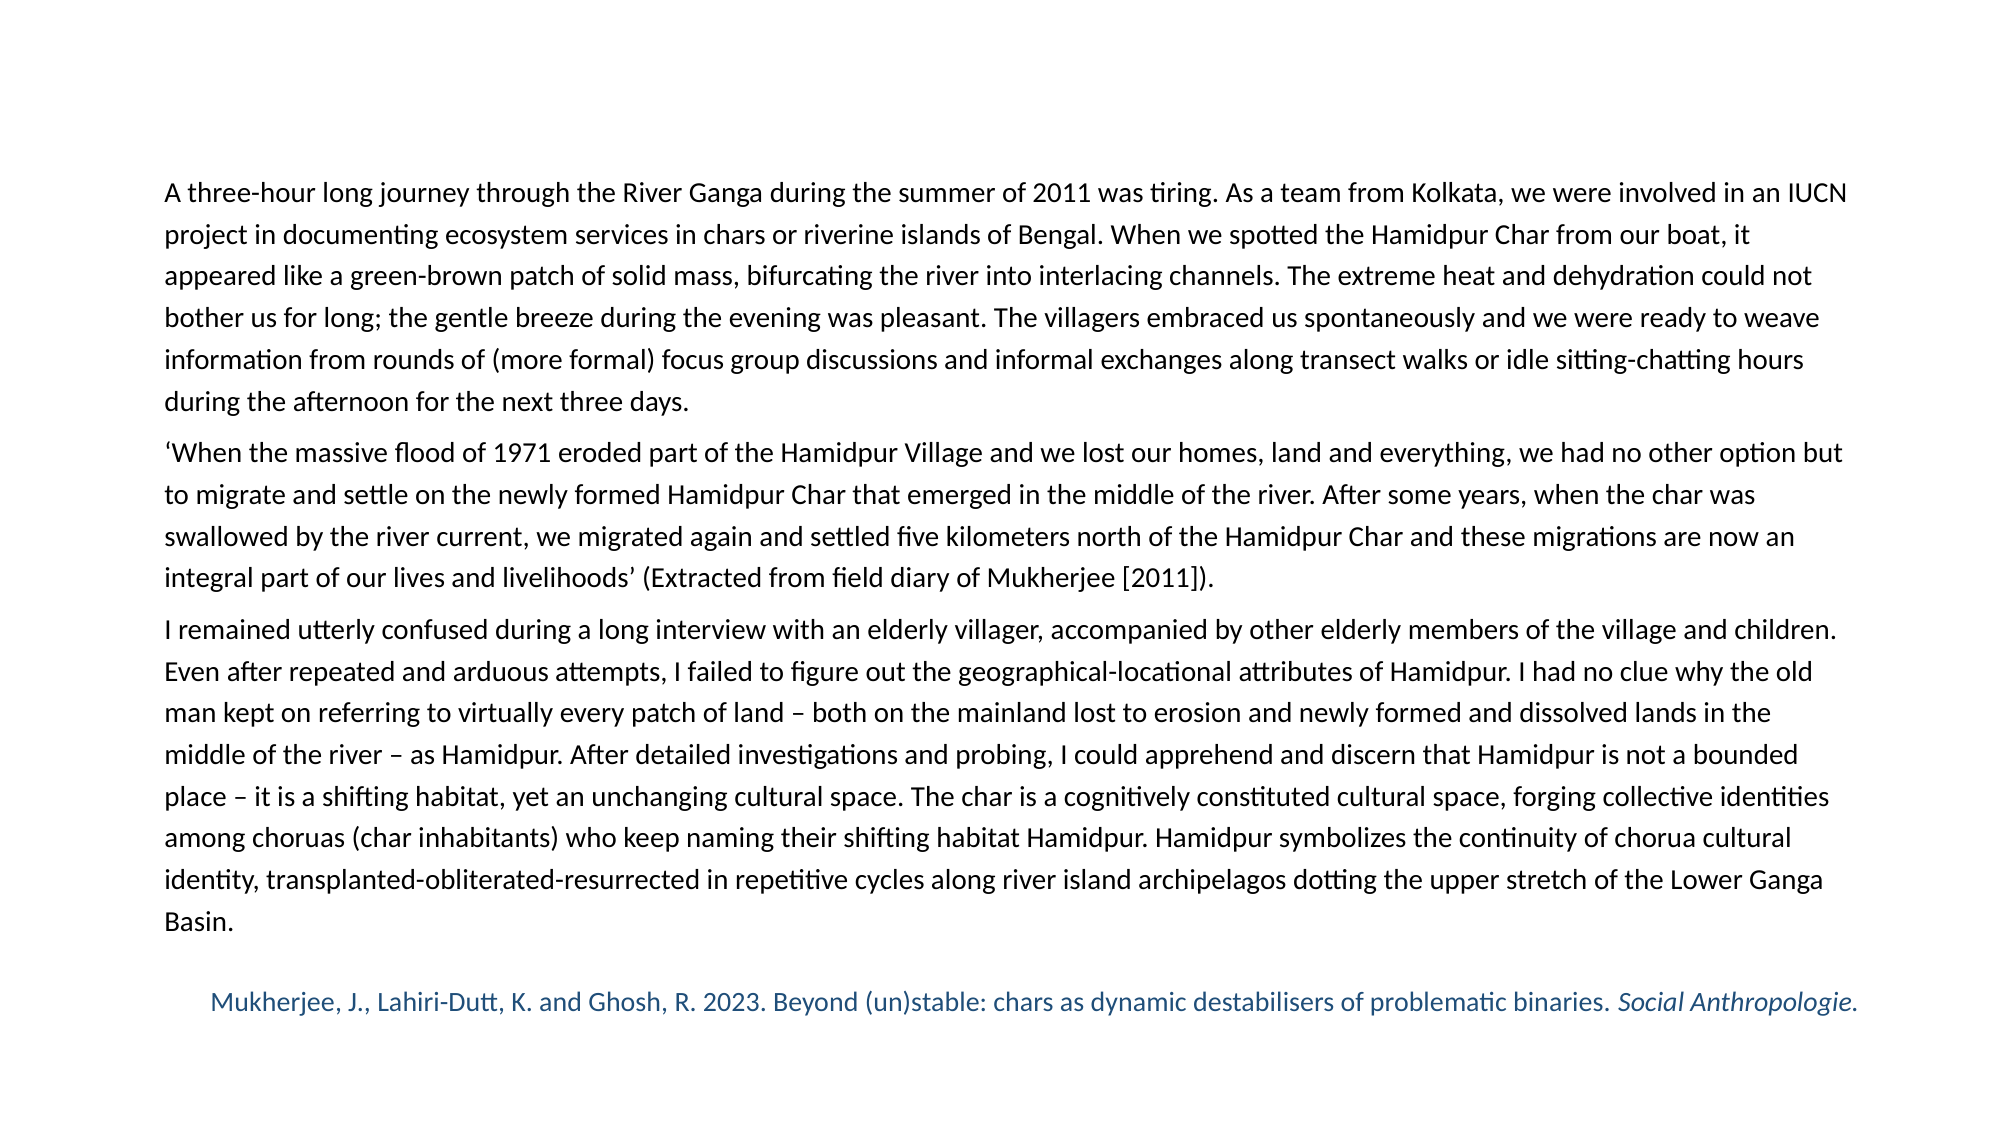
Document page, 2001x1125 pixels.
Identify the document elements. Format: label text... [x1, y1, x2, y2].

list A three-hour long journey through the River Ganga during the summer of 2011 was tiring. As a team from Kolkata, we were involved in an IUCN project in documenting ecosystem services in chars or riverine islands of Bengal. When we spotted the Hamidpur Char from our boat, it appeared like a green-brown patch of solid mass, bifurcating the river into interlacing channels. The extreme heat and dehydration could not bother us for long; the gentle breeze during the evening was pleasant. The villagers embraced us spontaneously and we were ready to weave information from rounds of (more formal) focus group discussions and informal exchanges along transect walks or idle sitting-chatting hours during the afternoon for the next three days. ‘When the massive flood of 1971 eroded part of the Hamidpur Village and we lost our homes, land and everything, we had no other option but to migrate and settle on the newly formed Hamidpur Char that emerged in the middle of the river. After some years, when the char was swallowed by the river current, we migrated again and settled five kilometers north of the Hamidpur Char and these migrations are now an integral part of our lives and livelihoods’ (Extracted from field diary of Mukherjee [2011]). I remained utterly confused during a long interview with an elderly villager, accompanied by other elderly members of the village and children. Even after repeated and arduous attempts, I failed to figure out the geographical-locational attributes of Hamidpur. I had no clue why the old man kept on referring to virtually every patch of land – both on the mainland lost to erosion and newly formed and dissolved lands in the middle of the river – as Hamidpur. After detailed investigations and probing, I could apprehend and discern that Hamidpur is not a bounded place – it is a shifting habitat, yet an unchanging cultural space. The char is a cognitively constituted cultural space, forging collective identities among choruas (char inhabitants) who keep naming their shifting habitat Hamidpur. Hamidpur symbolizes the continuity of chorua cultural identity, transplanted-obliterated-resurrected in repetitive cycles along river island archipelagos dotting the upper stretch of the Lower Ganga Basin. Mukherjee, J., Lahiri-Dutt, K. and Ghosh, R. 2023. Beyond (un)stable: chars as dynamic destabilisers of problematic binaries. Social Anthropologie. [149, 159, 1875, 1048]
